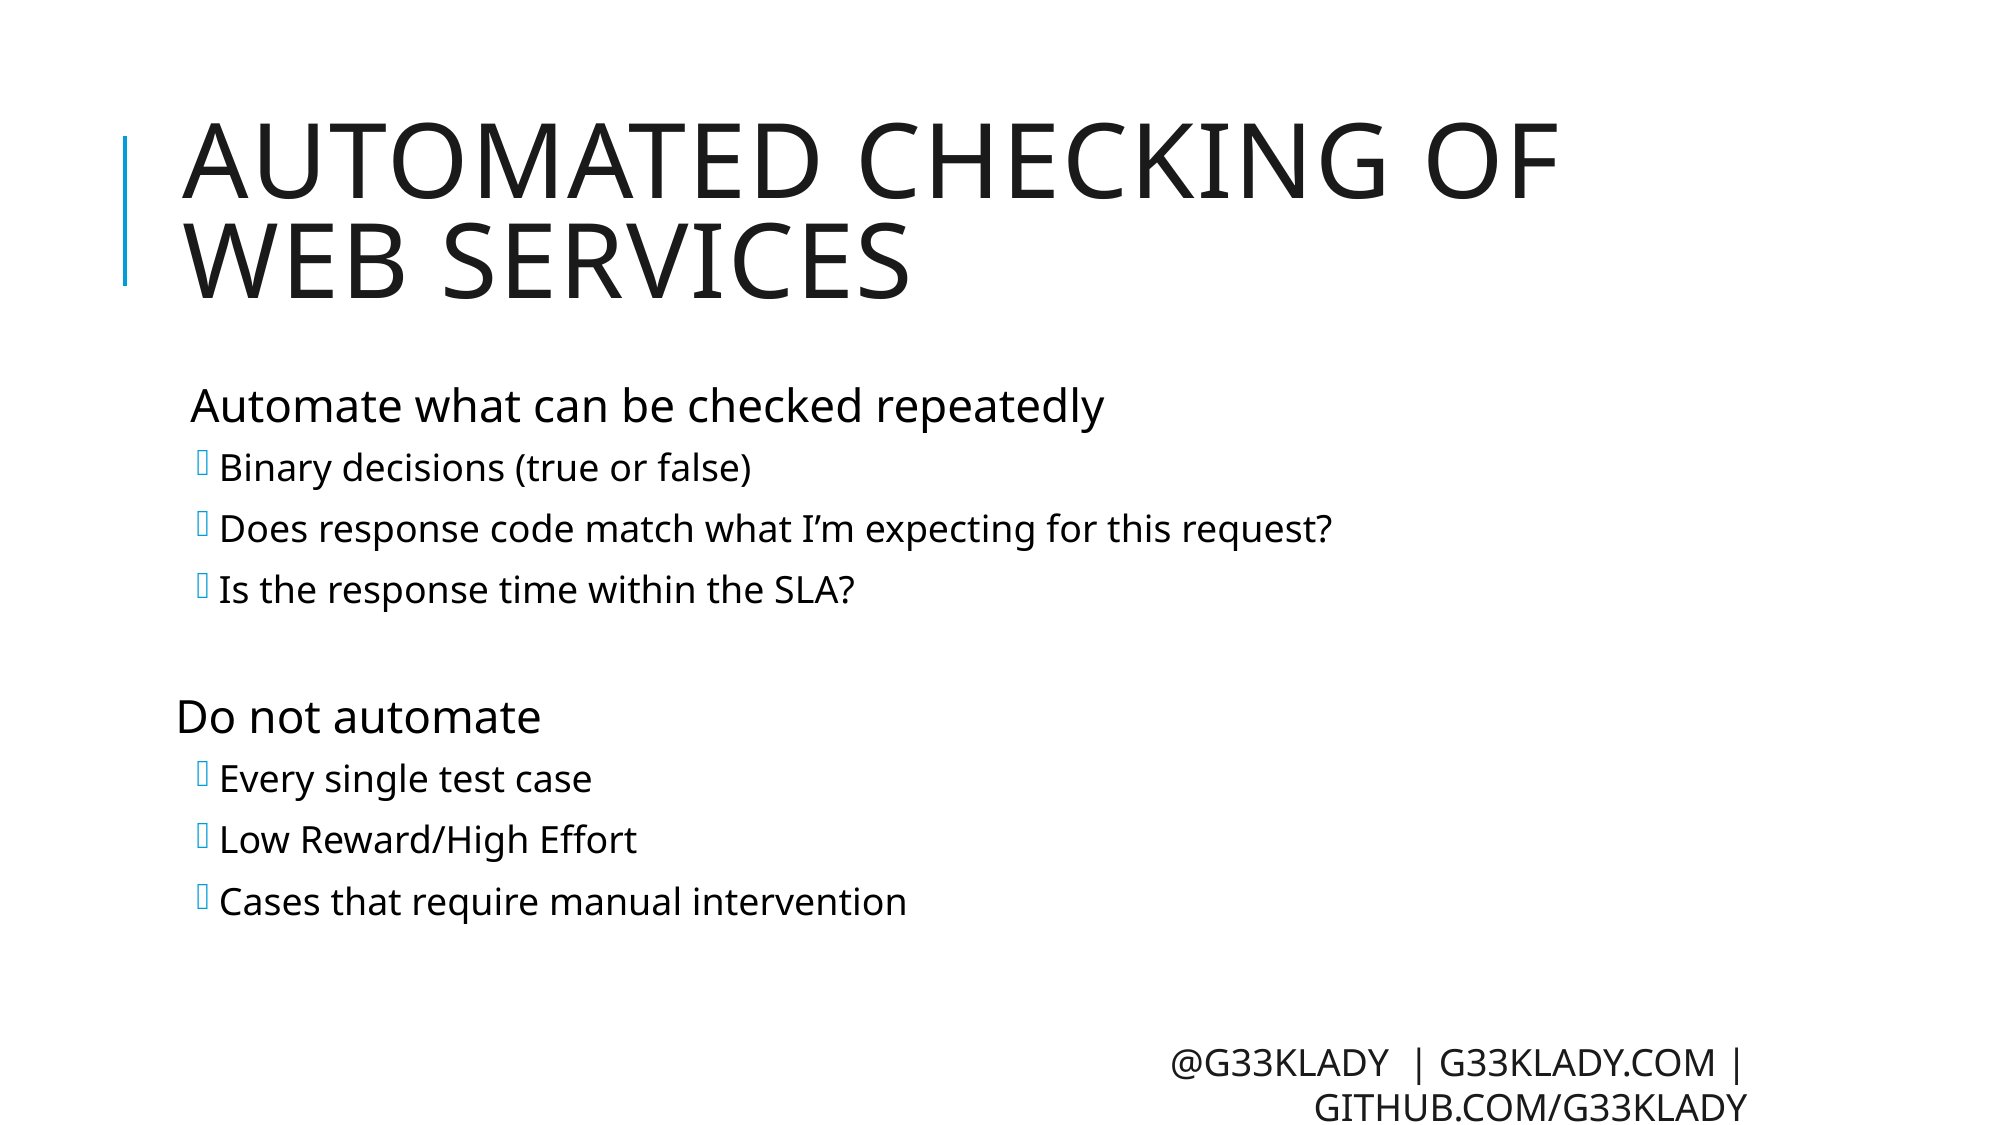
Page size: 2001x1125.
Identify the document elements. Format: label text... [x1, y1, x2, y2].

footer @g33klady | g33klady.com | github.com/g33klady [794, 1061, 1763, 1107]
list Automate what can be checked repeatedly Binary decisions (true or false) Does response code match what I’m expecting for this request? Is the response time within the SLA? Do not automate Every single test case Low Reward/High Effort Cases that require manual intervention [168, 375, 1763, 1035]
title Automated checking of web services [168, 96, 1763, 342]
